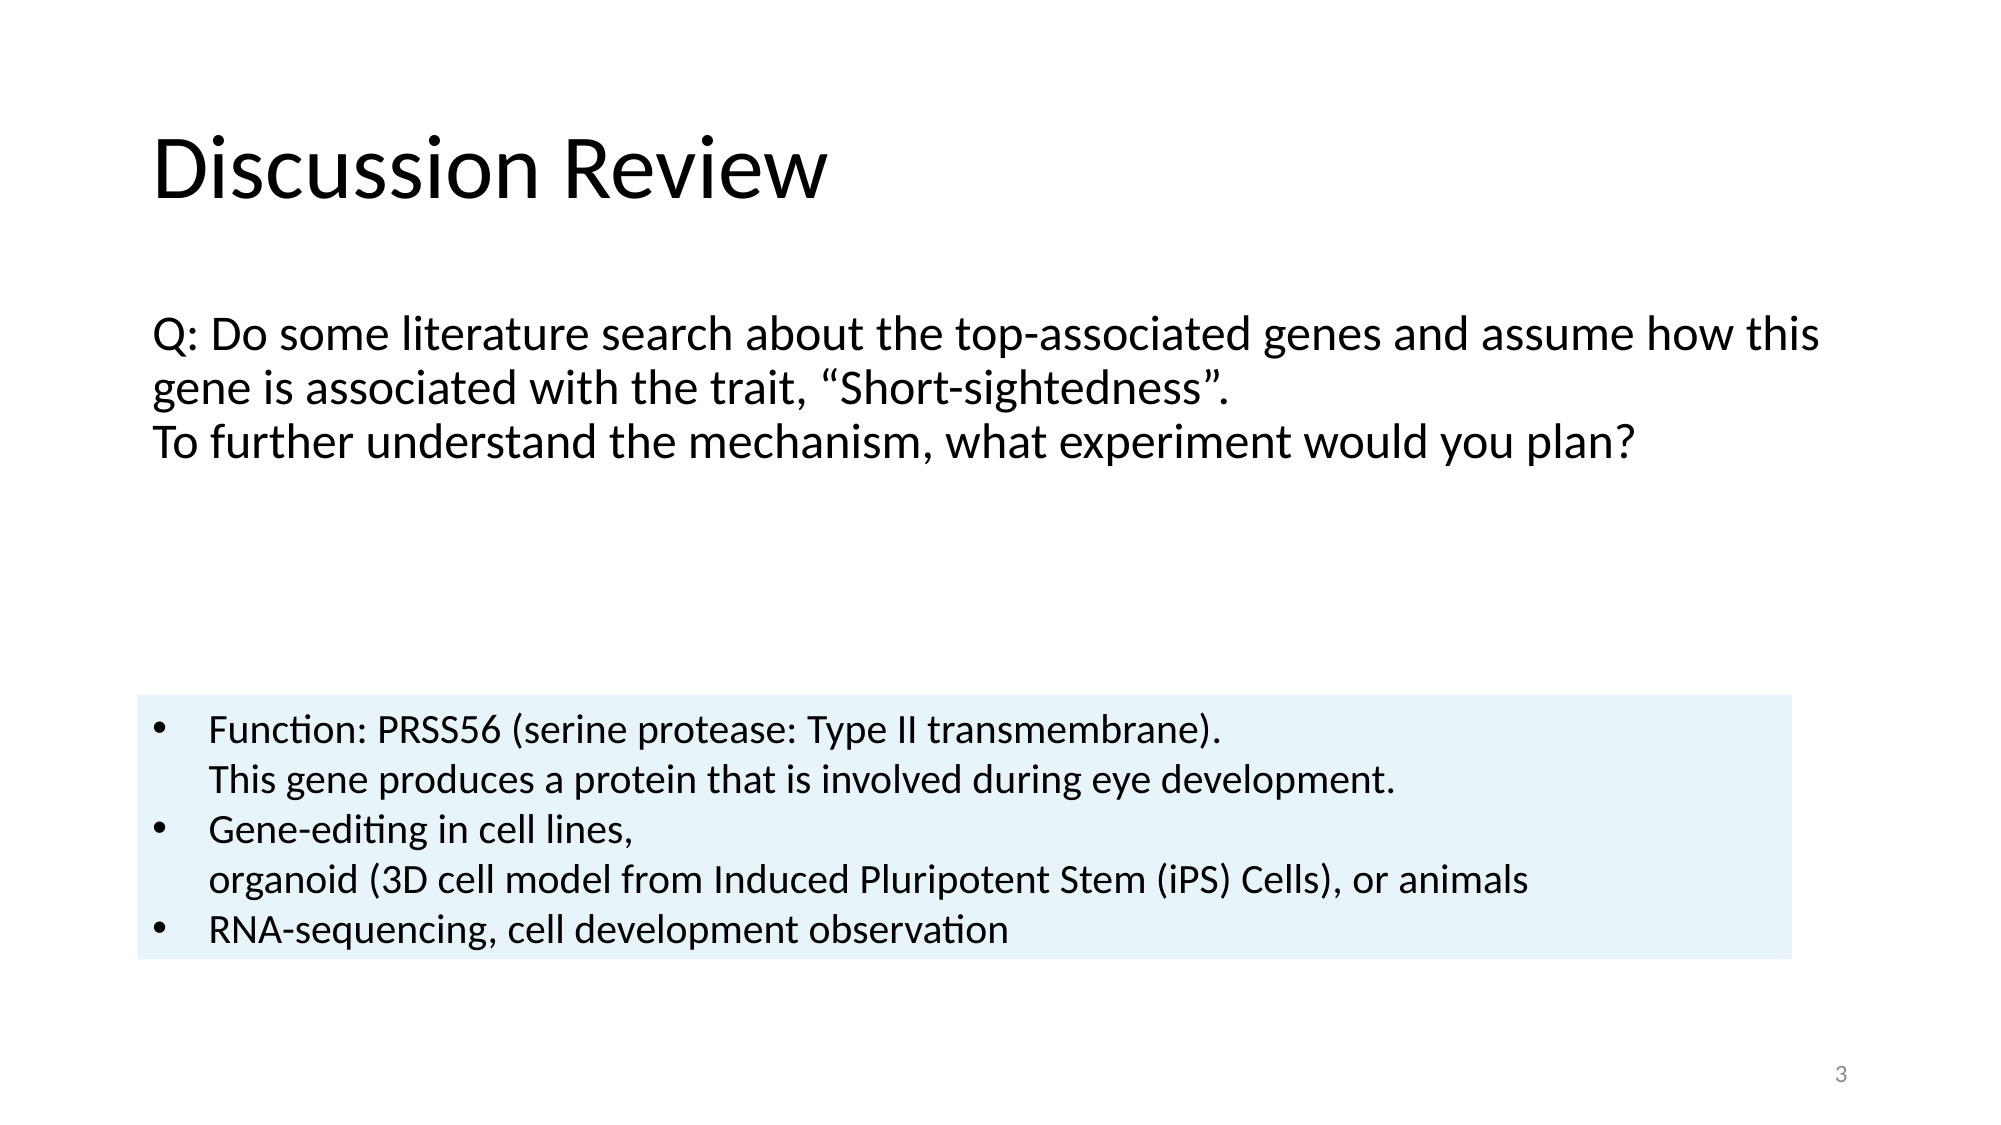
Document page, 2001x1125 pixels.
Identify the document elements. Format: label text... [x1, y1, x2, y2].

title Discussion Review [137, 59, 1863, 278]
slide_number 3 [1412, 1042, 1863, 1103]
text_box Function: PRSS56 (serine protease: Type II transmembrane). This gene produces a protein that is involved during eye development. Gene-editing in cell lines, organoid (3D cell model from Induced Pluripotent Stem (iPS) Cells), or animals RNA-sequencing, cell development observation [137, 694, 1793, 960]
list Q: Do some literature search about the top-associated genes and assume how this gene is associated with the trait, “Short-sightedness”. To further understand the mechanism, what experiment would you plan? [137, 299, 1863, 517]
